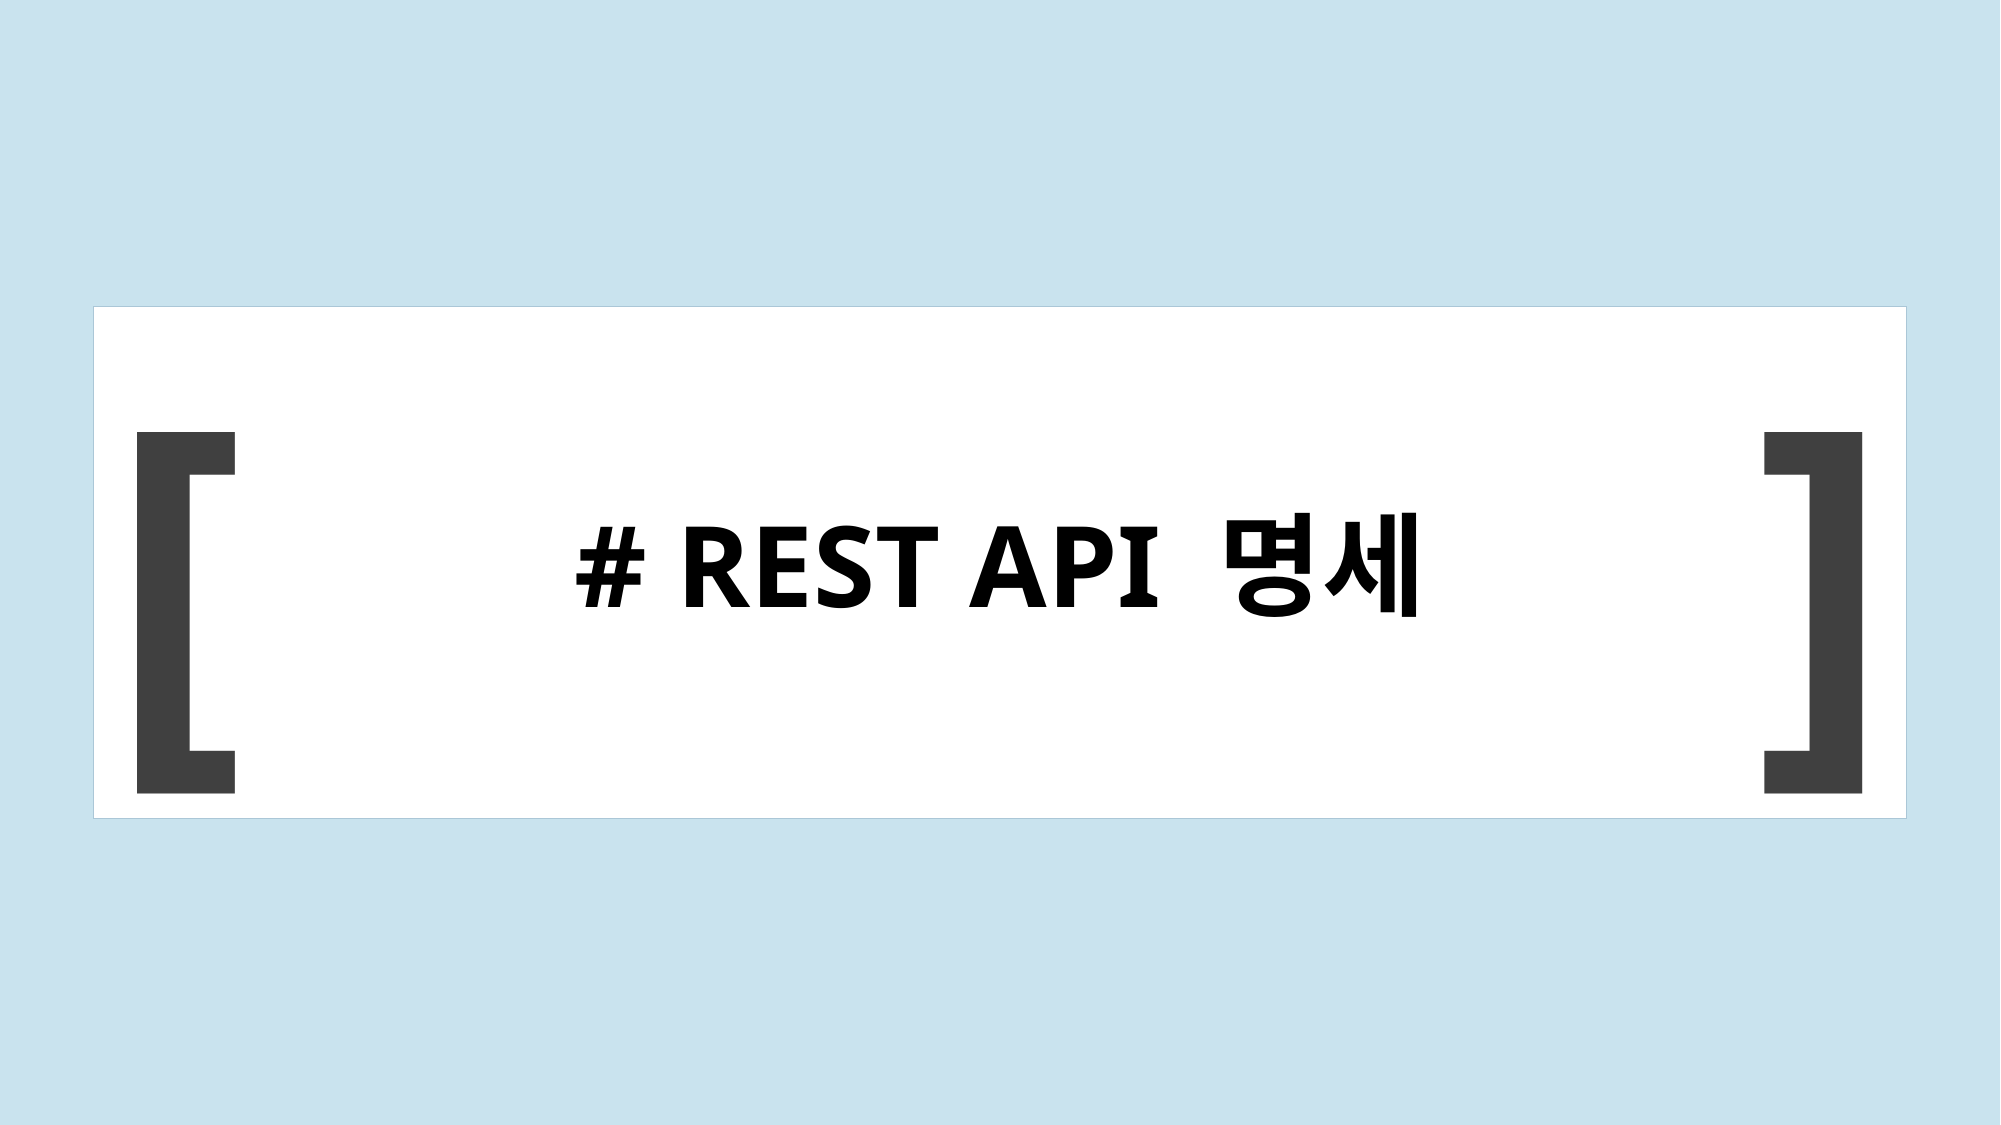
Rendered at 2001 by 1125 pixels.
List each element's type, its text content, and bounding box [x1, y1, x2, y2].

text_box [ ] [93, 306, 1907, 819]
text_box # REST API 명세 [559, 488, 1441, 638]
